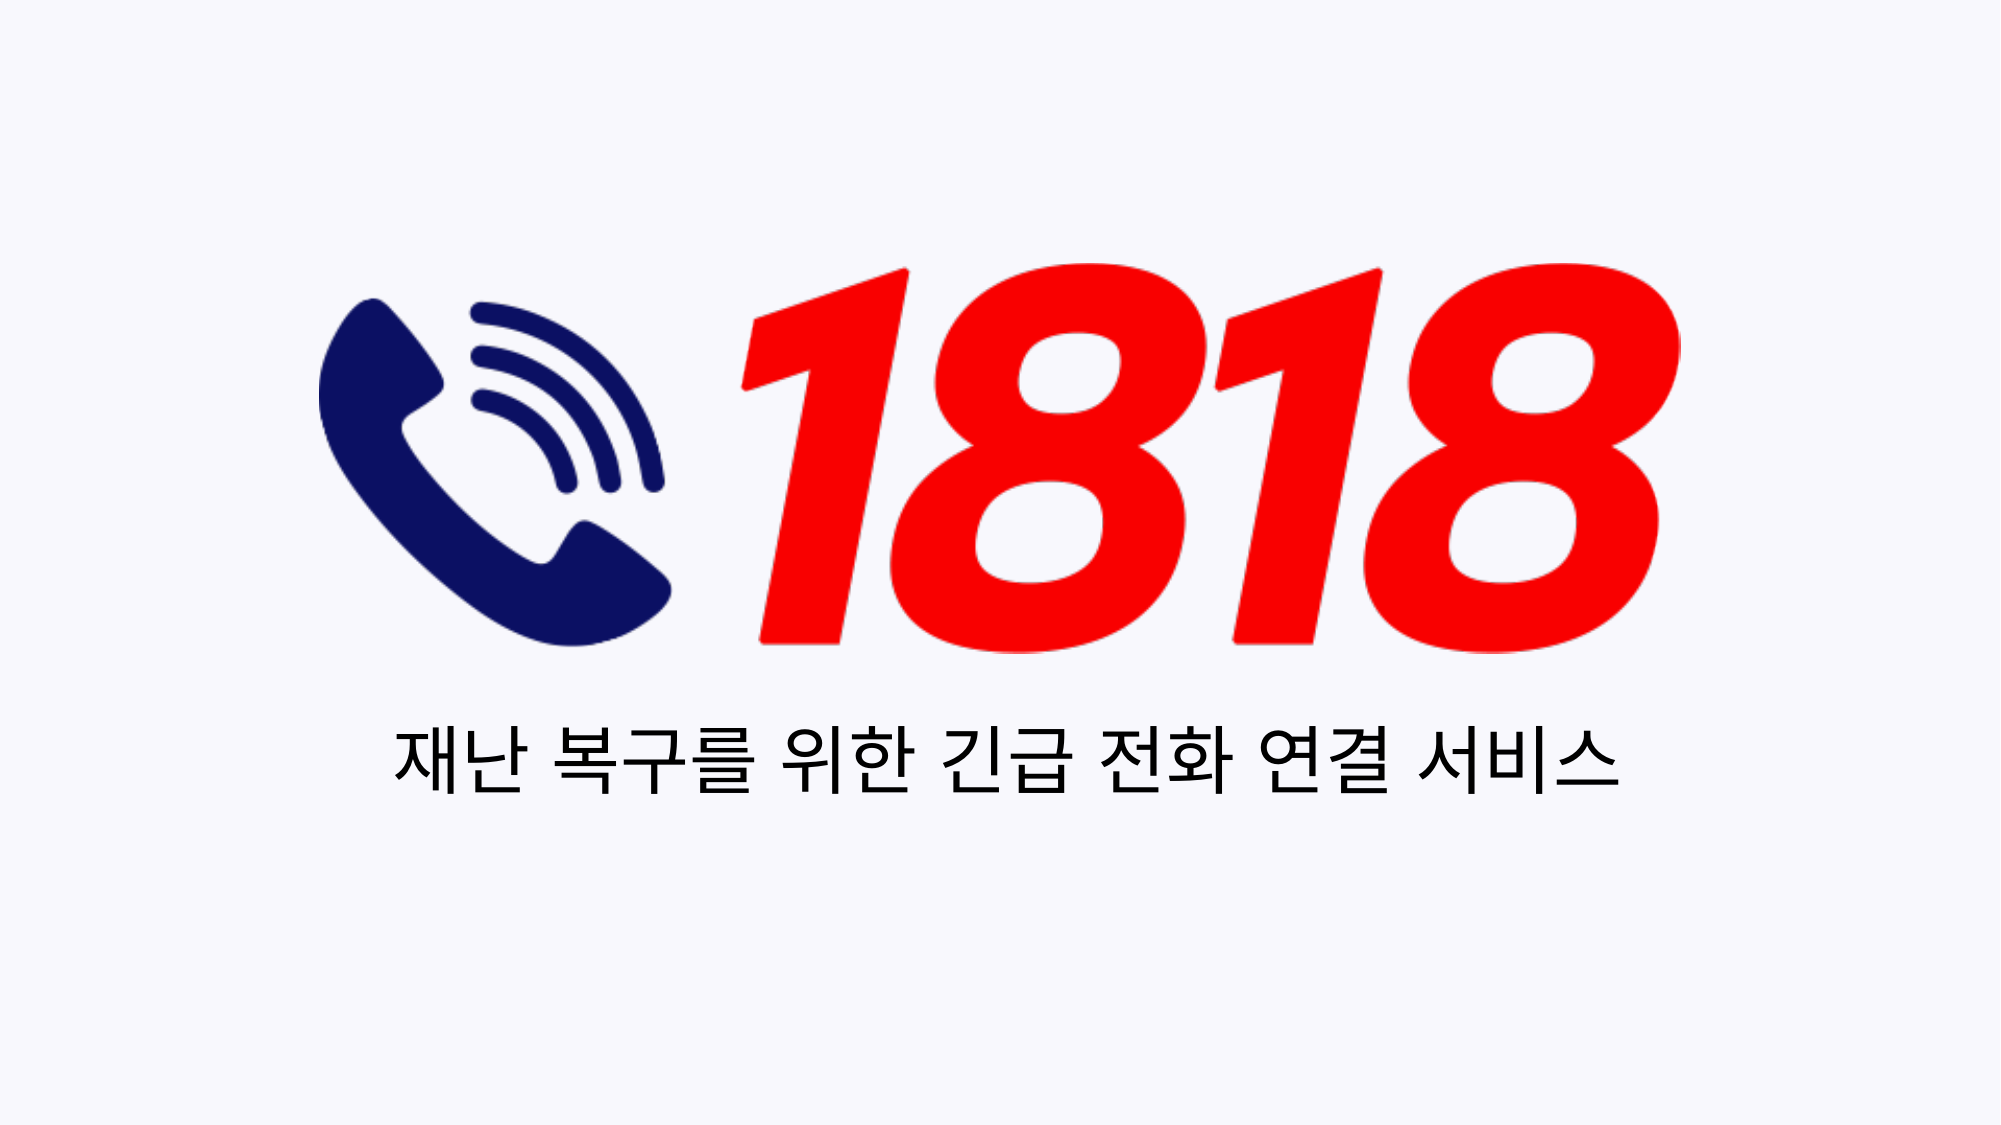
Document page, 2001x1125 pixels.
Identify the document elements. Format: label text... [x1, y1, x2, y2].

picture [0, 0, 2001, 1125]
title 재난 복구를 위한 긴급 전화 연결 서비스 [248, 667, 1768, 862]
